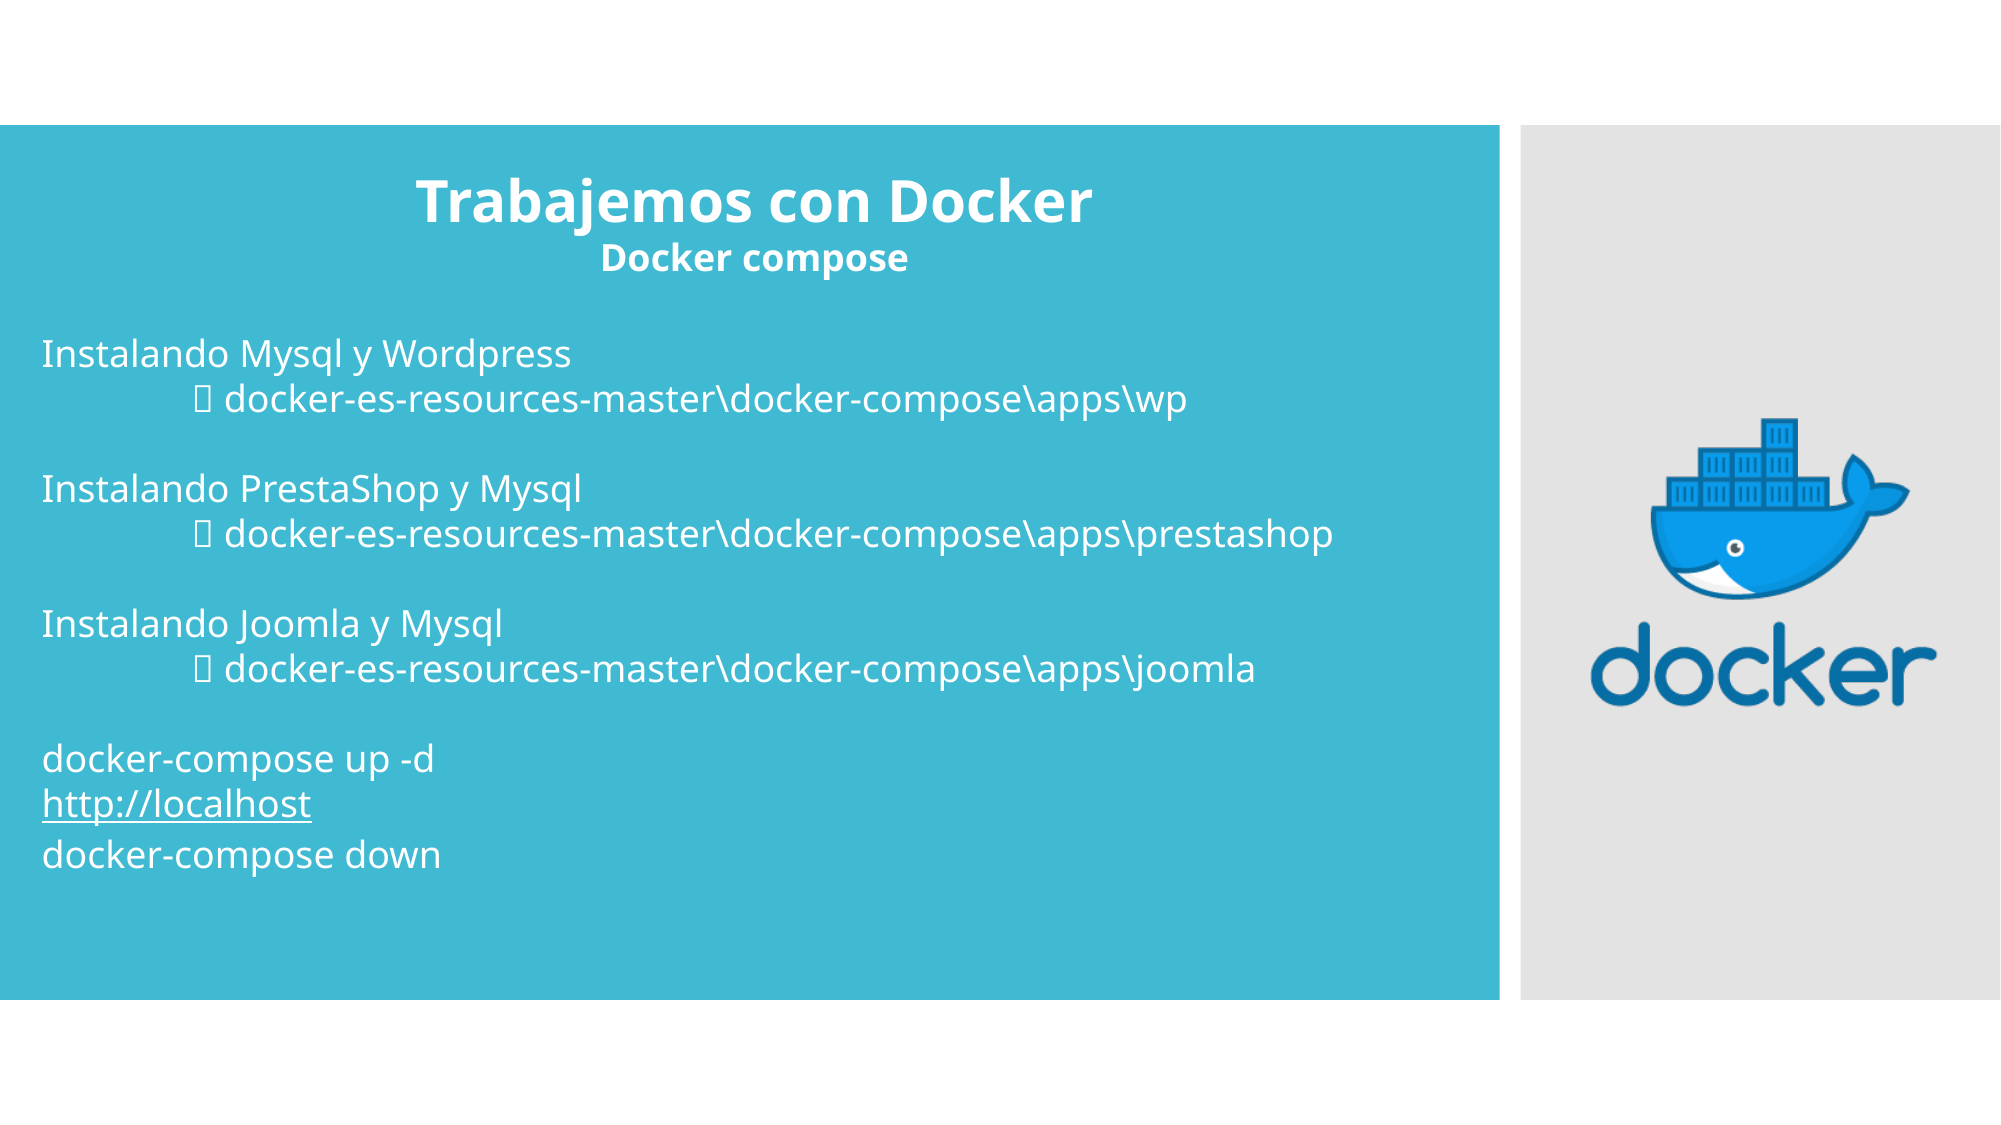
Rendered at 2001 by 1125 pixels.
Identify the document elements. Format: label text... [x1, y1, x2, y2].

picture [1560, 388, 1968, 737]
text_box Instalando Mysql y Wordpress  docker-es-resources-master\docker-compose\apps\wp Instalando PrestaShop y Mysql  docker-es-resources-master\docker-compose\apps\prestashop Instalando Joomla y Mysql  docker-es-resources-master\docker-compose\apps\joomla docker-compose up -d http://localhost docker-compose down [26, 322, 1483, 884]
text_box Trabajemos con Docker Docker compose [57, 156, 1452, 287]
